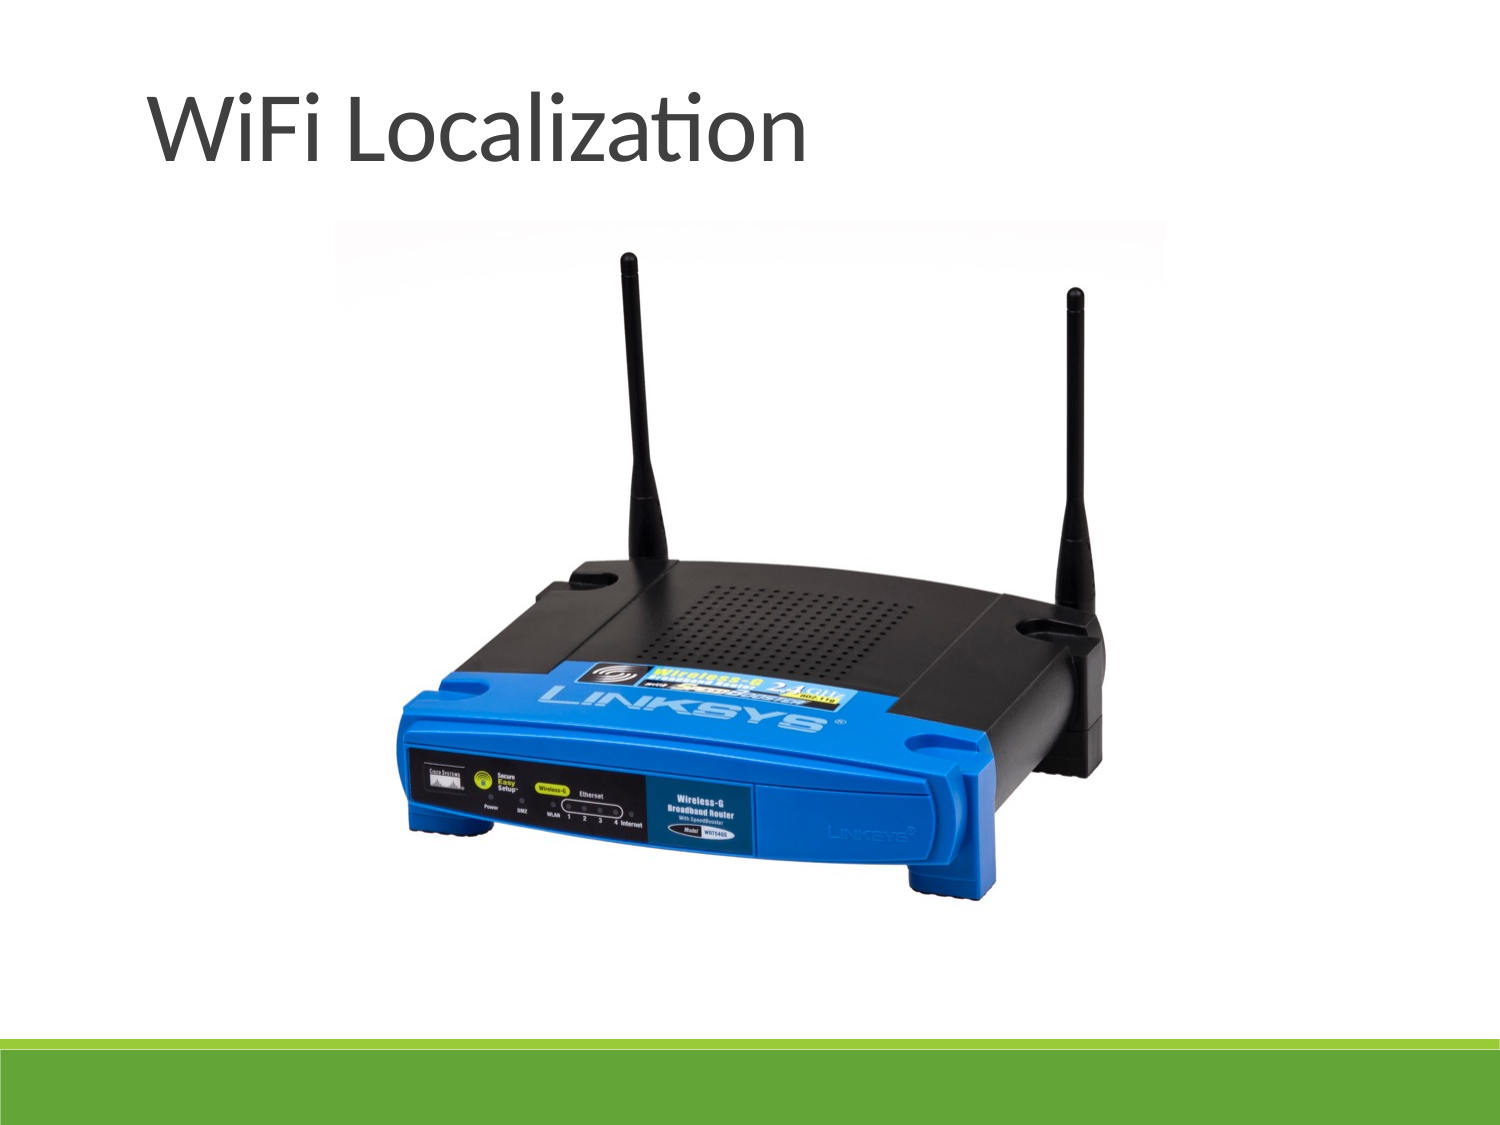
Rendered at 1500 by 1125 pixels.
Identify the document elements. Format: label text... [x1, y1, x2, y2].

title WiFi Localization [131, 43, 1369, 190]
picture [334, 221, 1166, 934]
